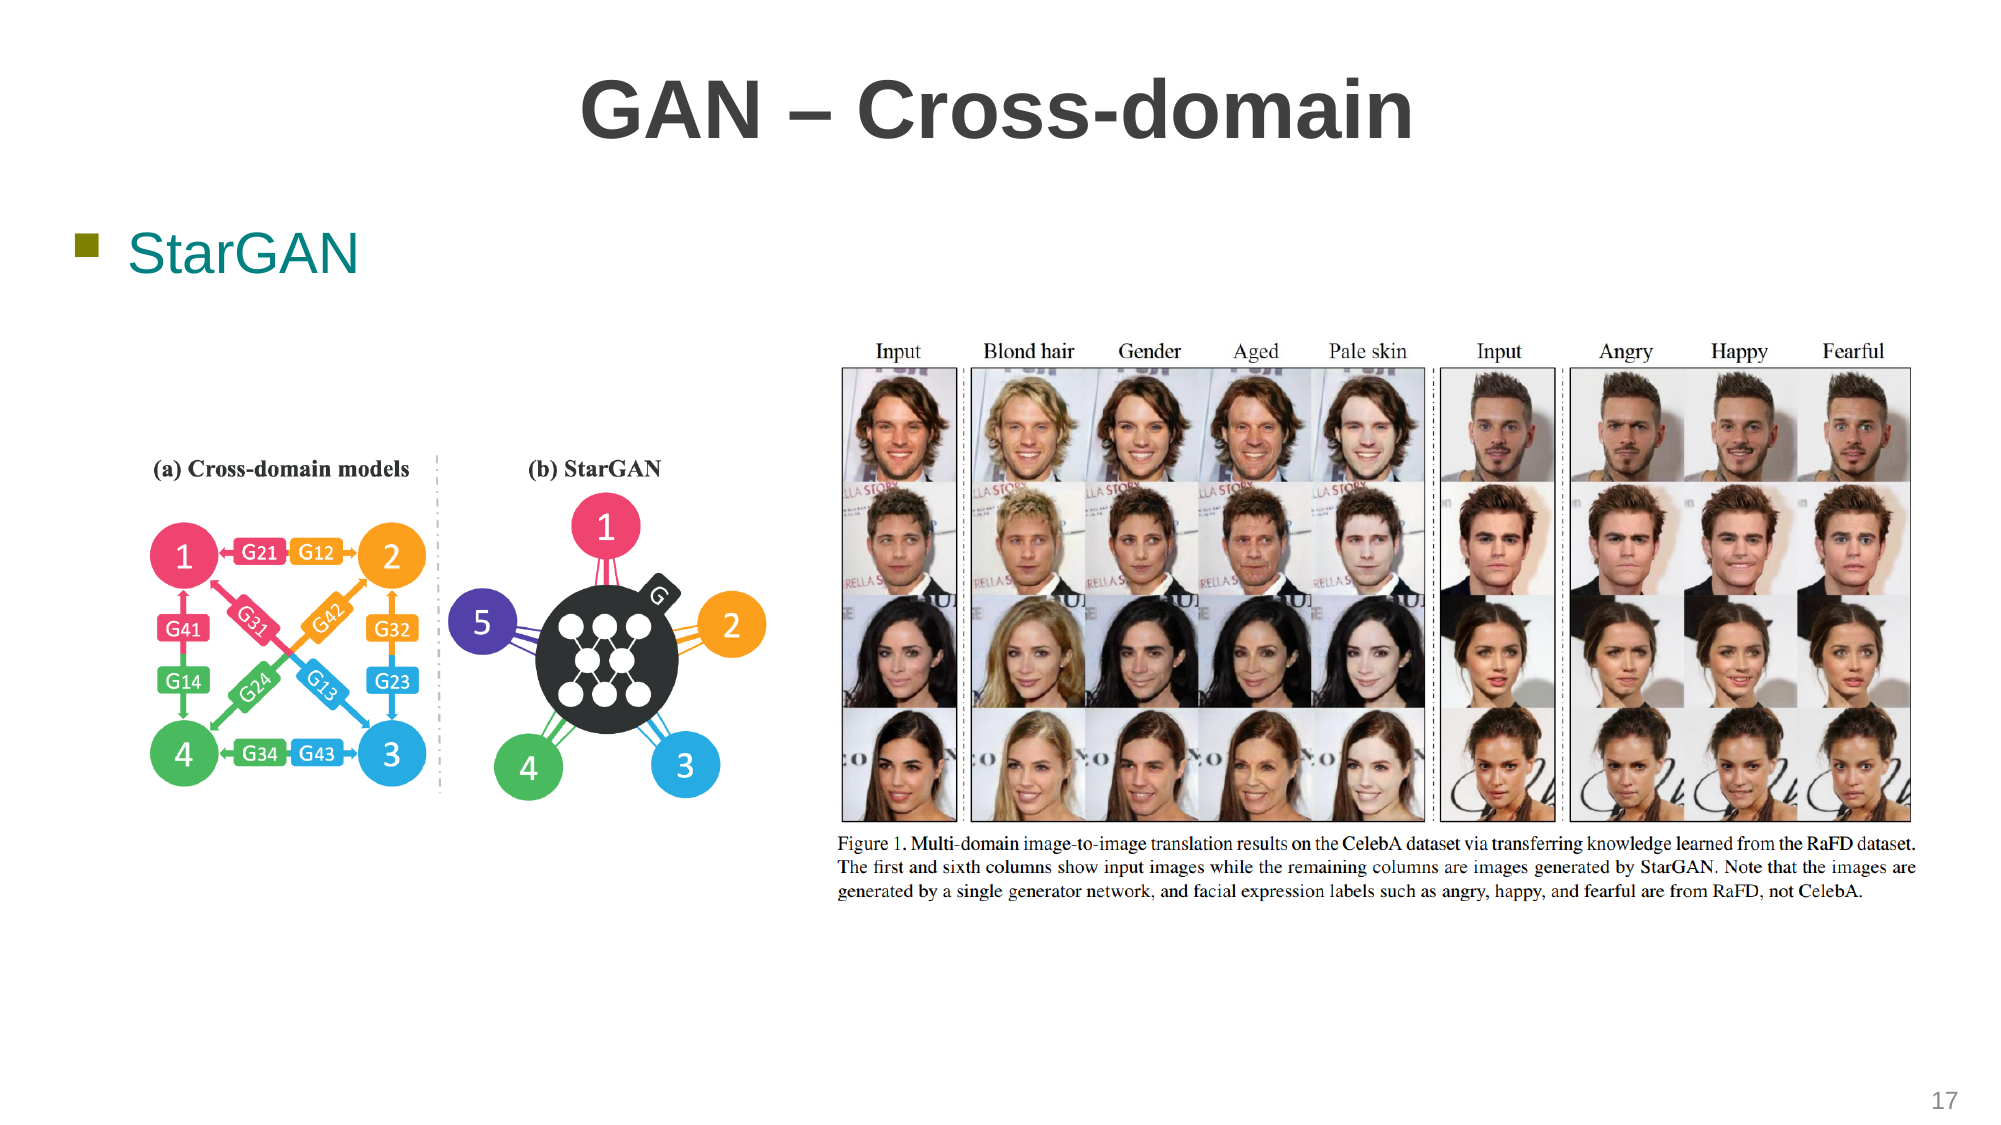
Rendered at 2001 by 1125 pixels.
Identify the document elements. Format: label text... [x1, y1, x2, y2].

title GAN – Cross-domain [54, 24, 1941, 185]
picture [836, 336, 1921, 907]
picture [134, 433, 785, 811]
list StarGAN [56, 207, 1941, 1036]
slide_number 17 [1897, 1081, 1993, 1123]
